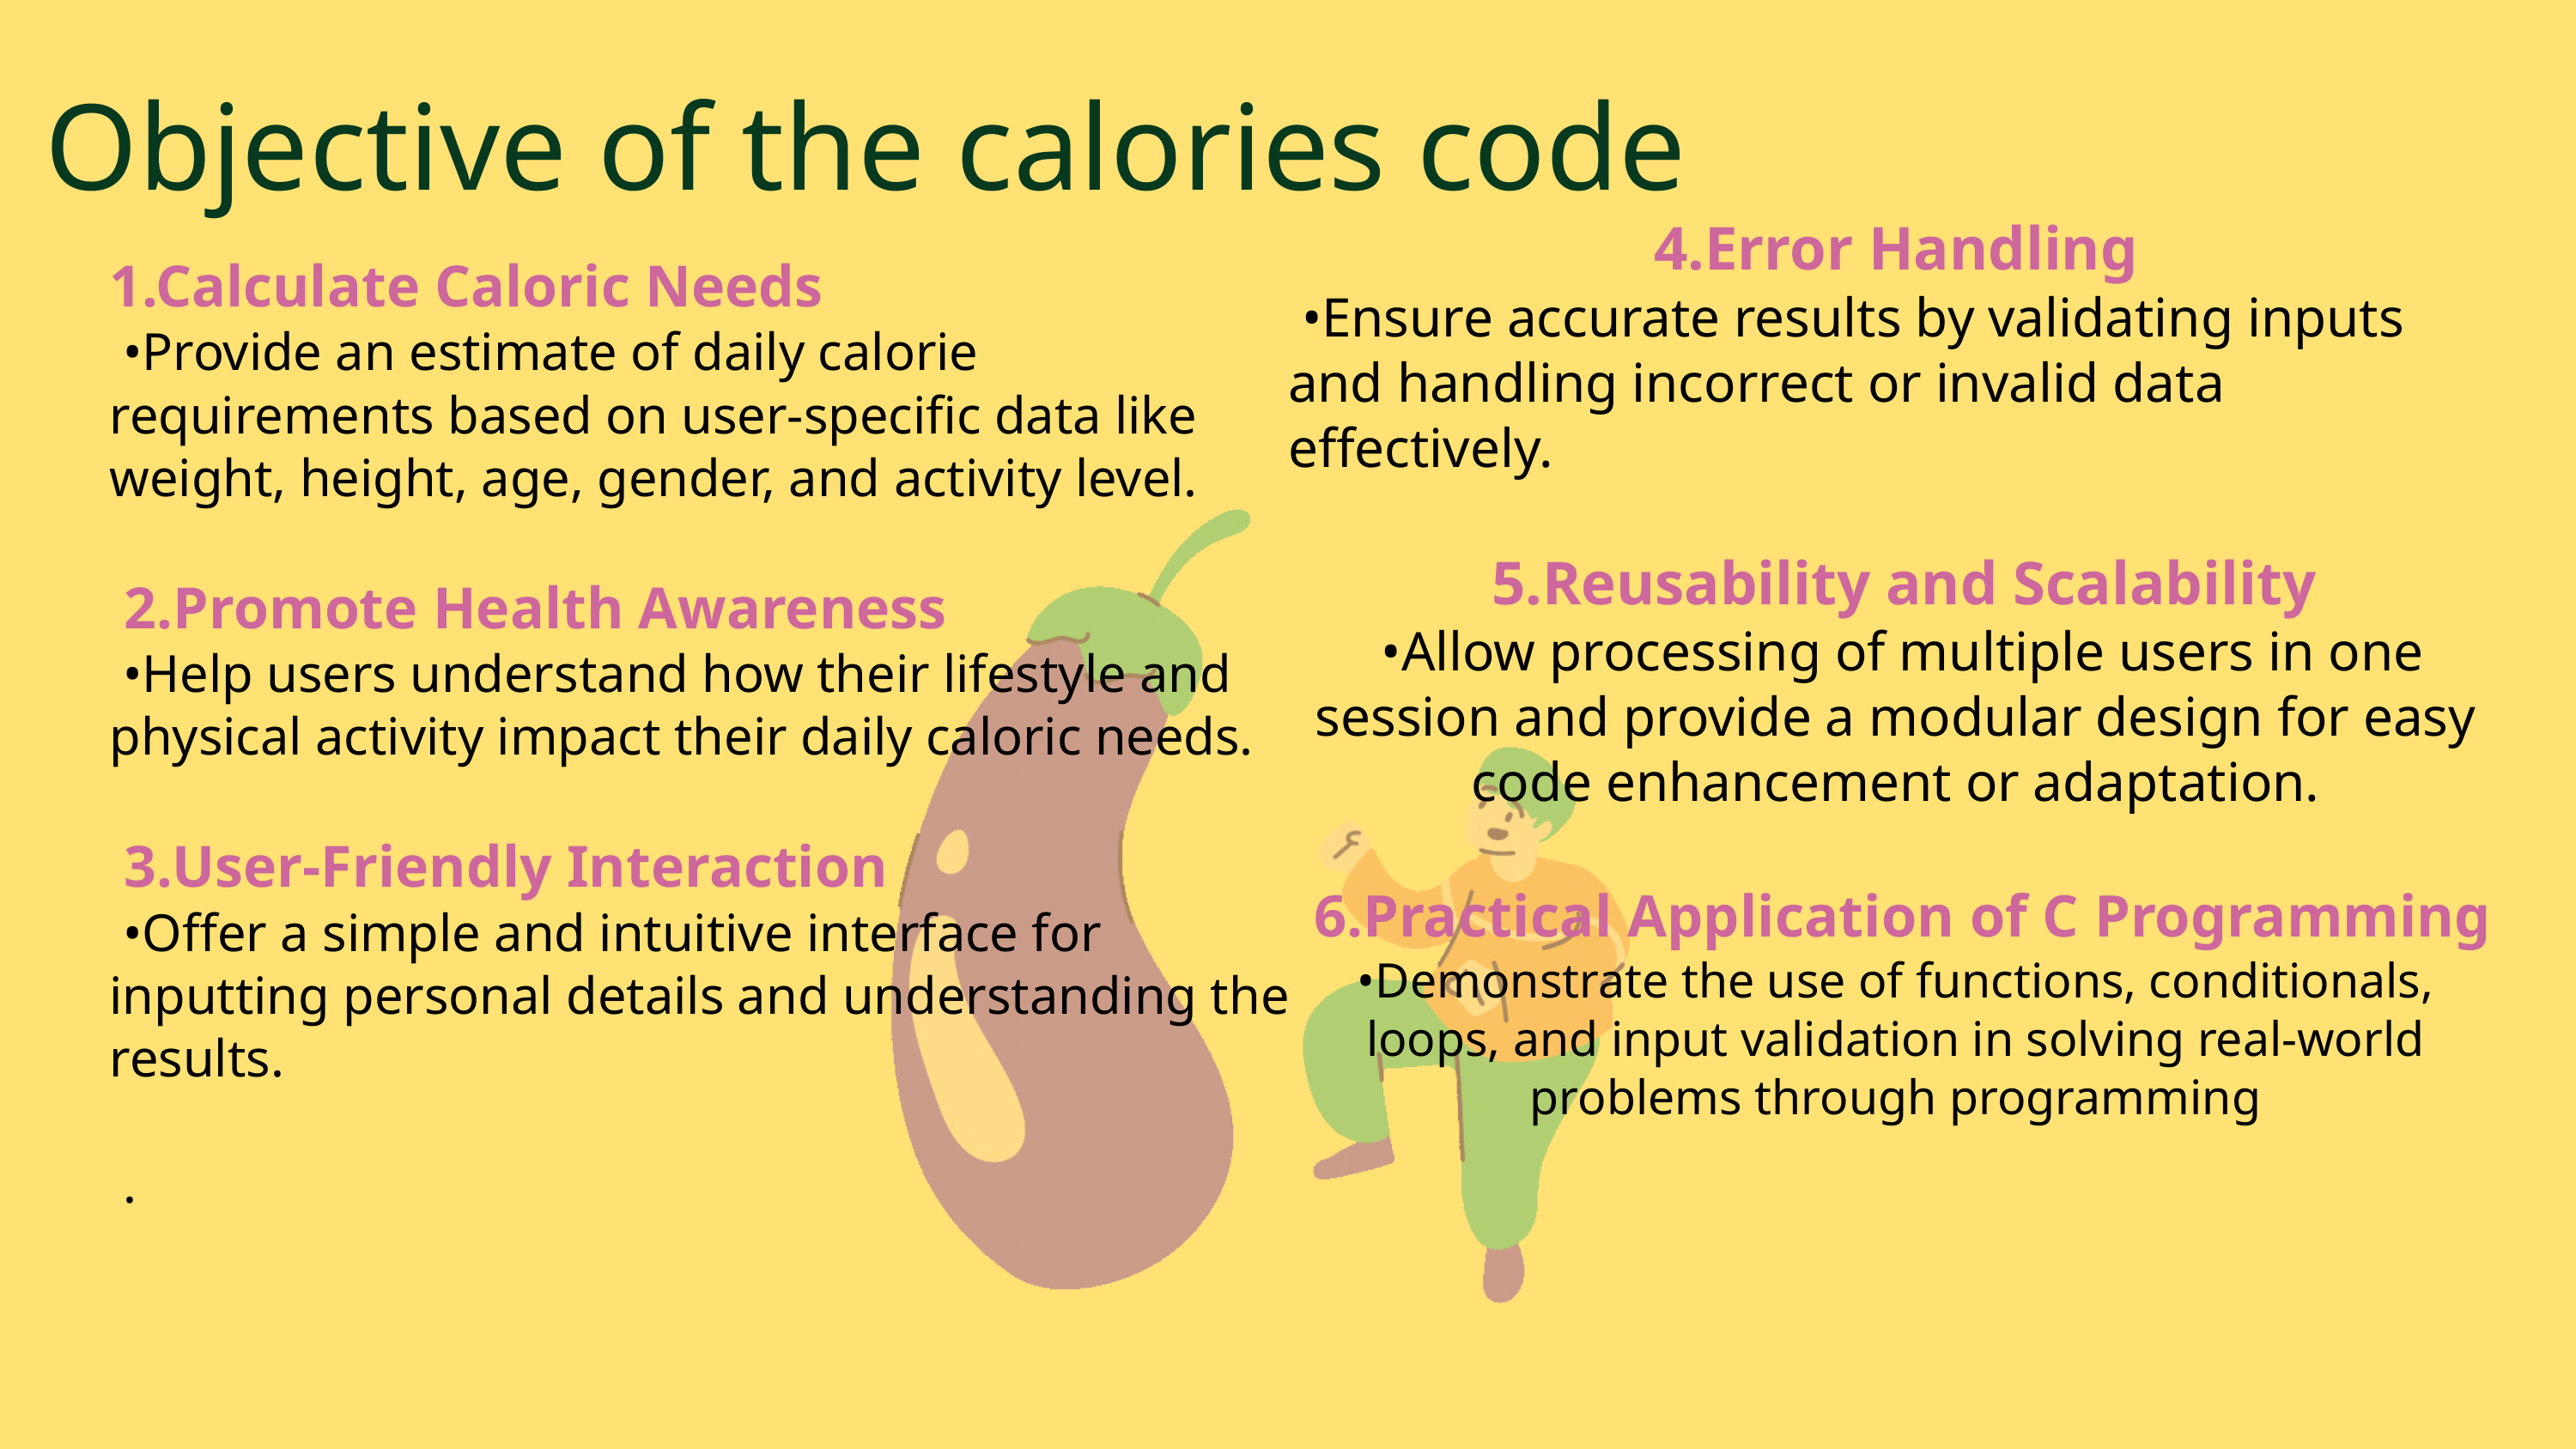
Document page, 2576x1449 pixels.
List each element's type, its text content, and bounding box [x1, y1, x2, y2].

text_box Objective of the calories code [45, 88, 1777, 214]
text_box 1.Calculate Caloric Needs •Provide an estimate of daily calorie requirements based on user-specific data like weight, height, age, gender, and activity level. 2.Promote Health Awareness •Help users understand how their lifestyle and physical activity impact their daily caloric needs. 3.User-Friendly Interaction •Offer a simple and intuitive interface for inputting personal details and understanding the results. . [109, 247, 1287, 1214]
text_box 4.Error Handling •Ensure accurate results by validating inputs and handling incorrect or invalid data effectively. 5.Reusability and Scalability •Allow processing of multiple users in one session and provide a modular design for easy code enhancement or adaptation. 6.Practical Application of C Programming •Demonstrate the use of functions, conditionals, loops, and input validation in solving real-world problems through programming [1287, 209, 2505, 1295]
picture [866, 505, 1630, 1304]
